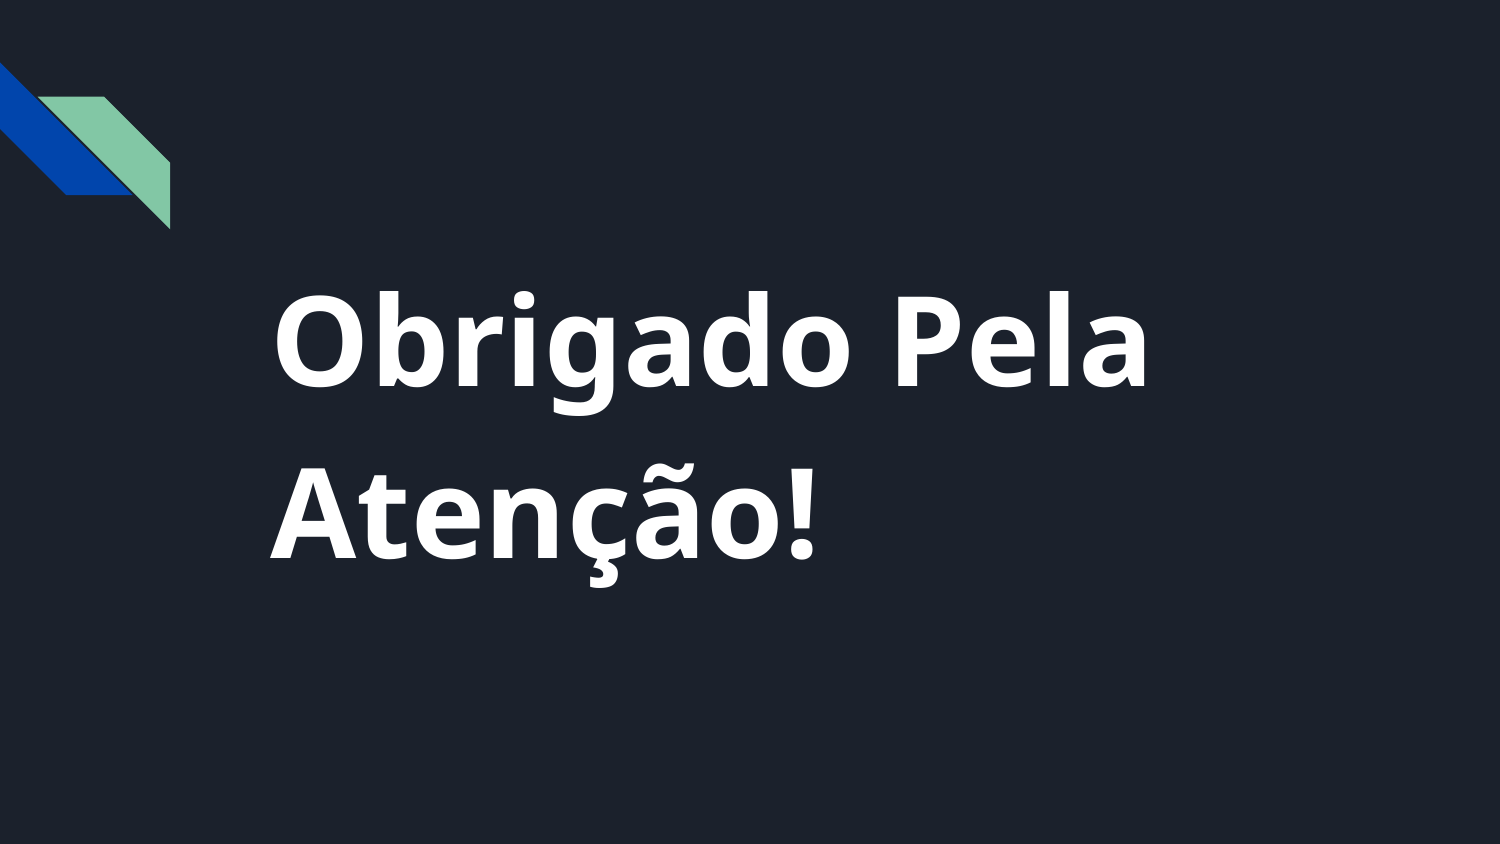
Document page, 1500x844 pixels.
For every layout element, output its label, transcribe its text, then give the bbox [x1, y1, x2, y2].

list Obrigado Pela Atenção! [231, 223, 1240, 702]
